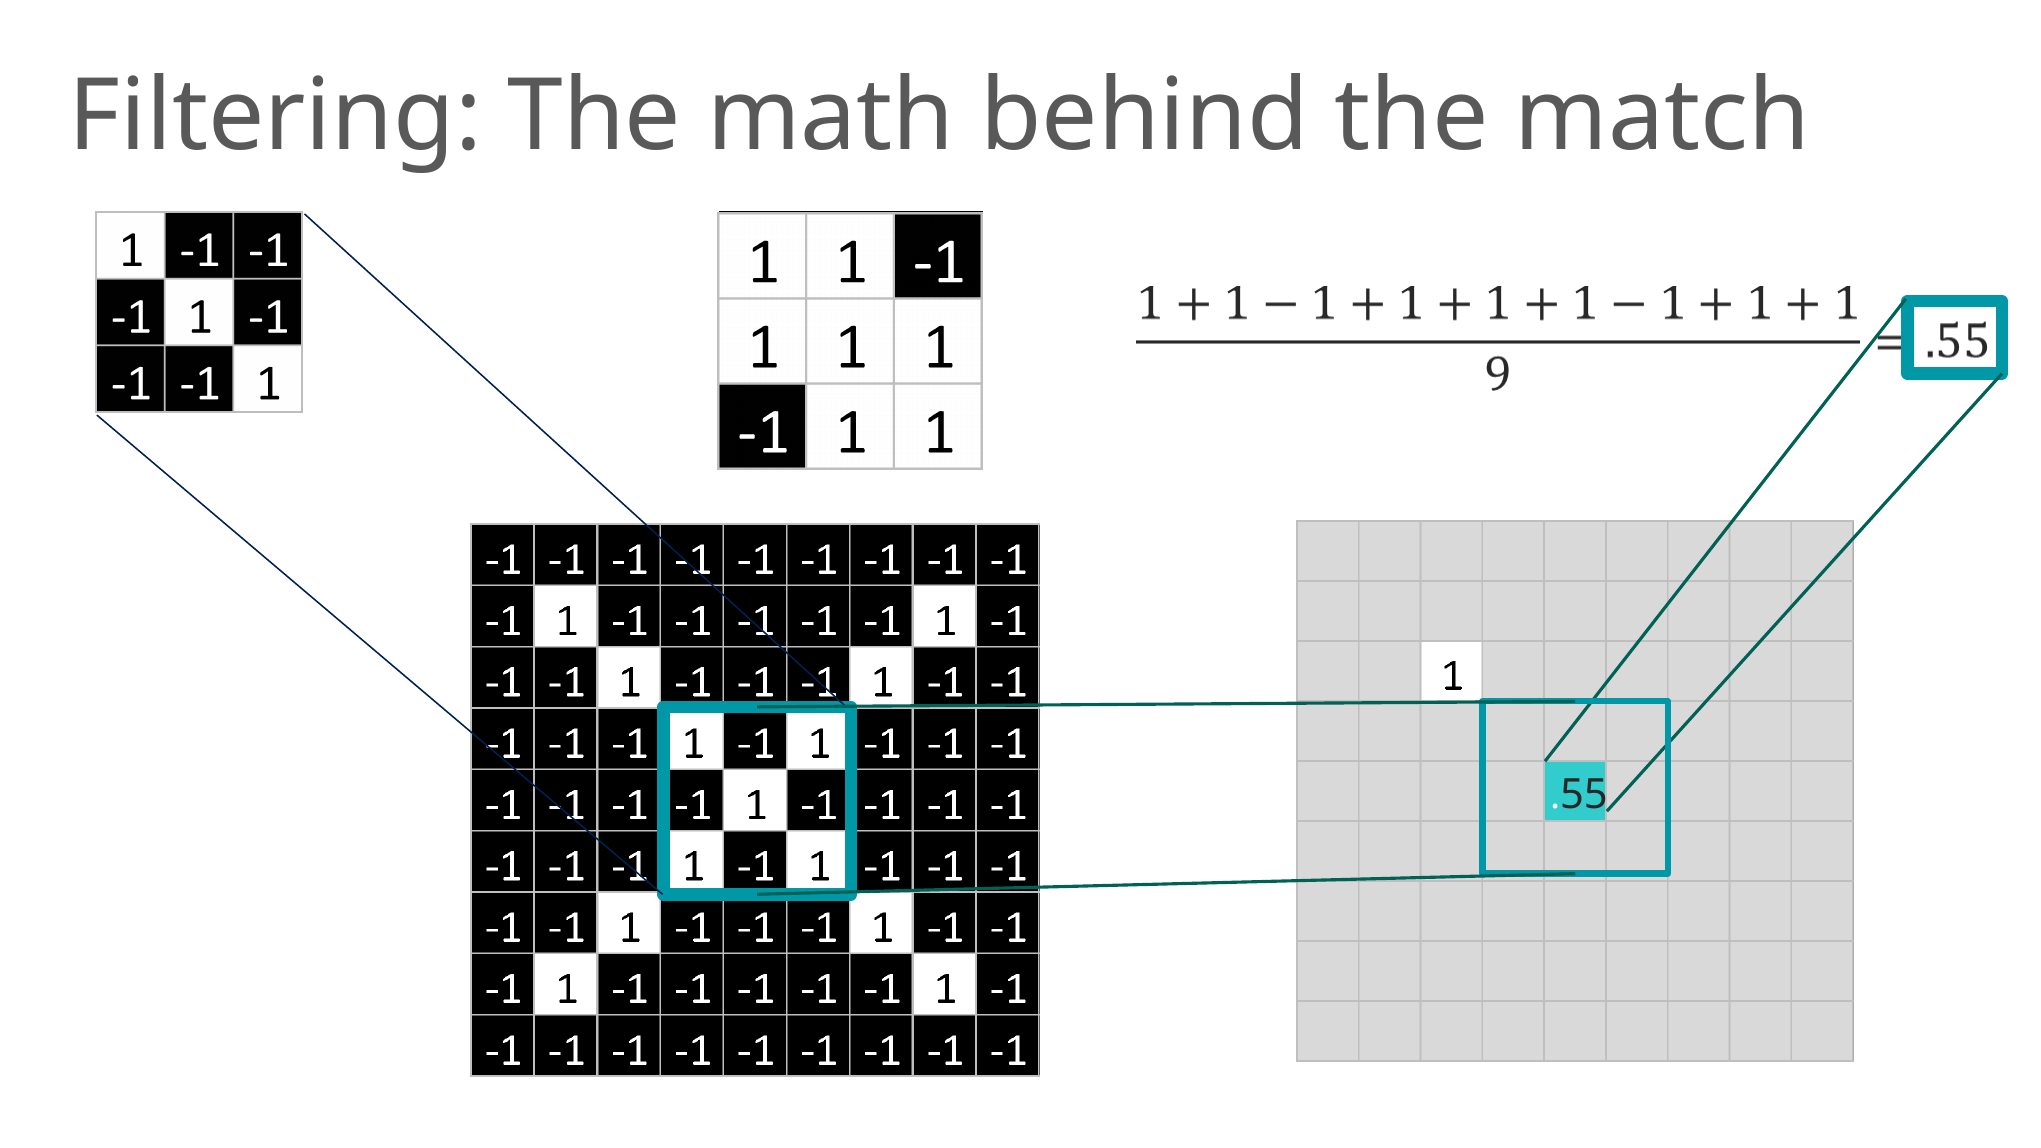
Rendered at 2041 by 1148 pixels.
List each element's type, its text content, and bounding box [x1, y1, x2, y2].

text_box [1910, 301, 2002, 372]
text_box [304, 213, 847, 708]
picture [1296, 708, 1854, 1062]
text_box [96, 414, 663, 895]
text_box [756, 873, 1576, 895]
text_box [1125, 286, 2002, 402]
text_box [1544, 298, 1906, 762]
picture [94, 210, 303, 413]
title Filtering: The math behind the match [45, 48, 1996, 199]
picture [847, 523, 1041, 701]
picture [469, 708, 1041, 1077]
picture [717, 211, 983, 470]
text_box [756, 701, 1576, 708]
picture [1296, 520, 1544, 701]
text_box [1606, 373, 2003, 812]
